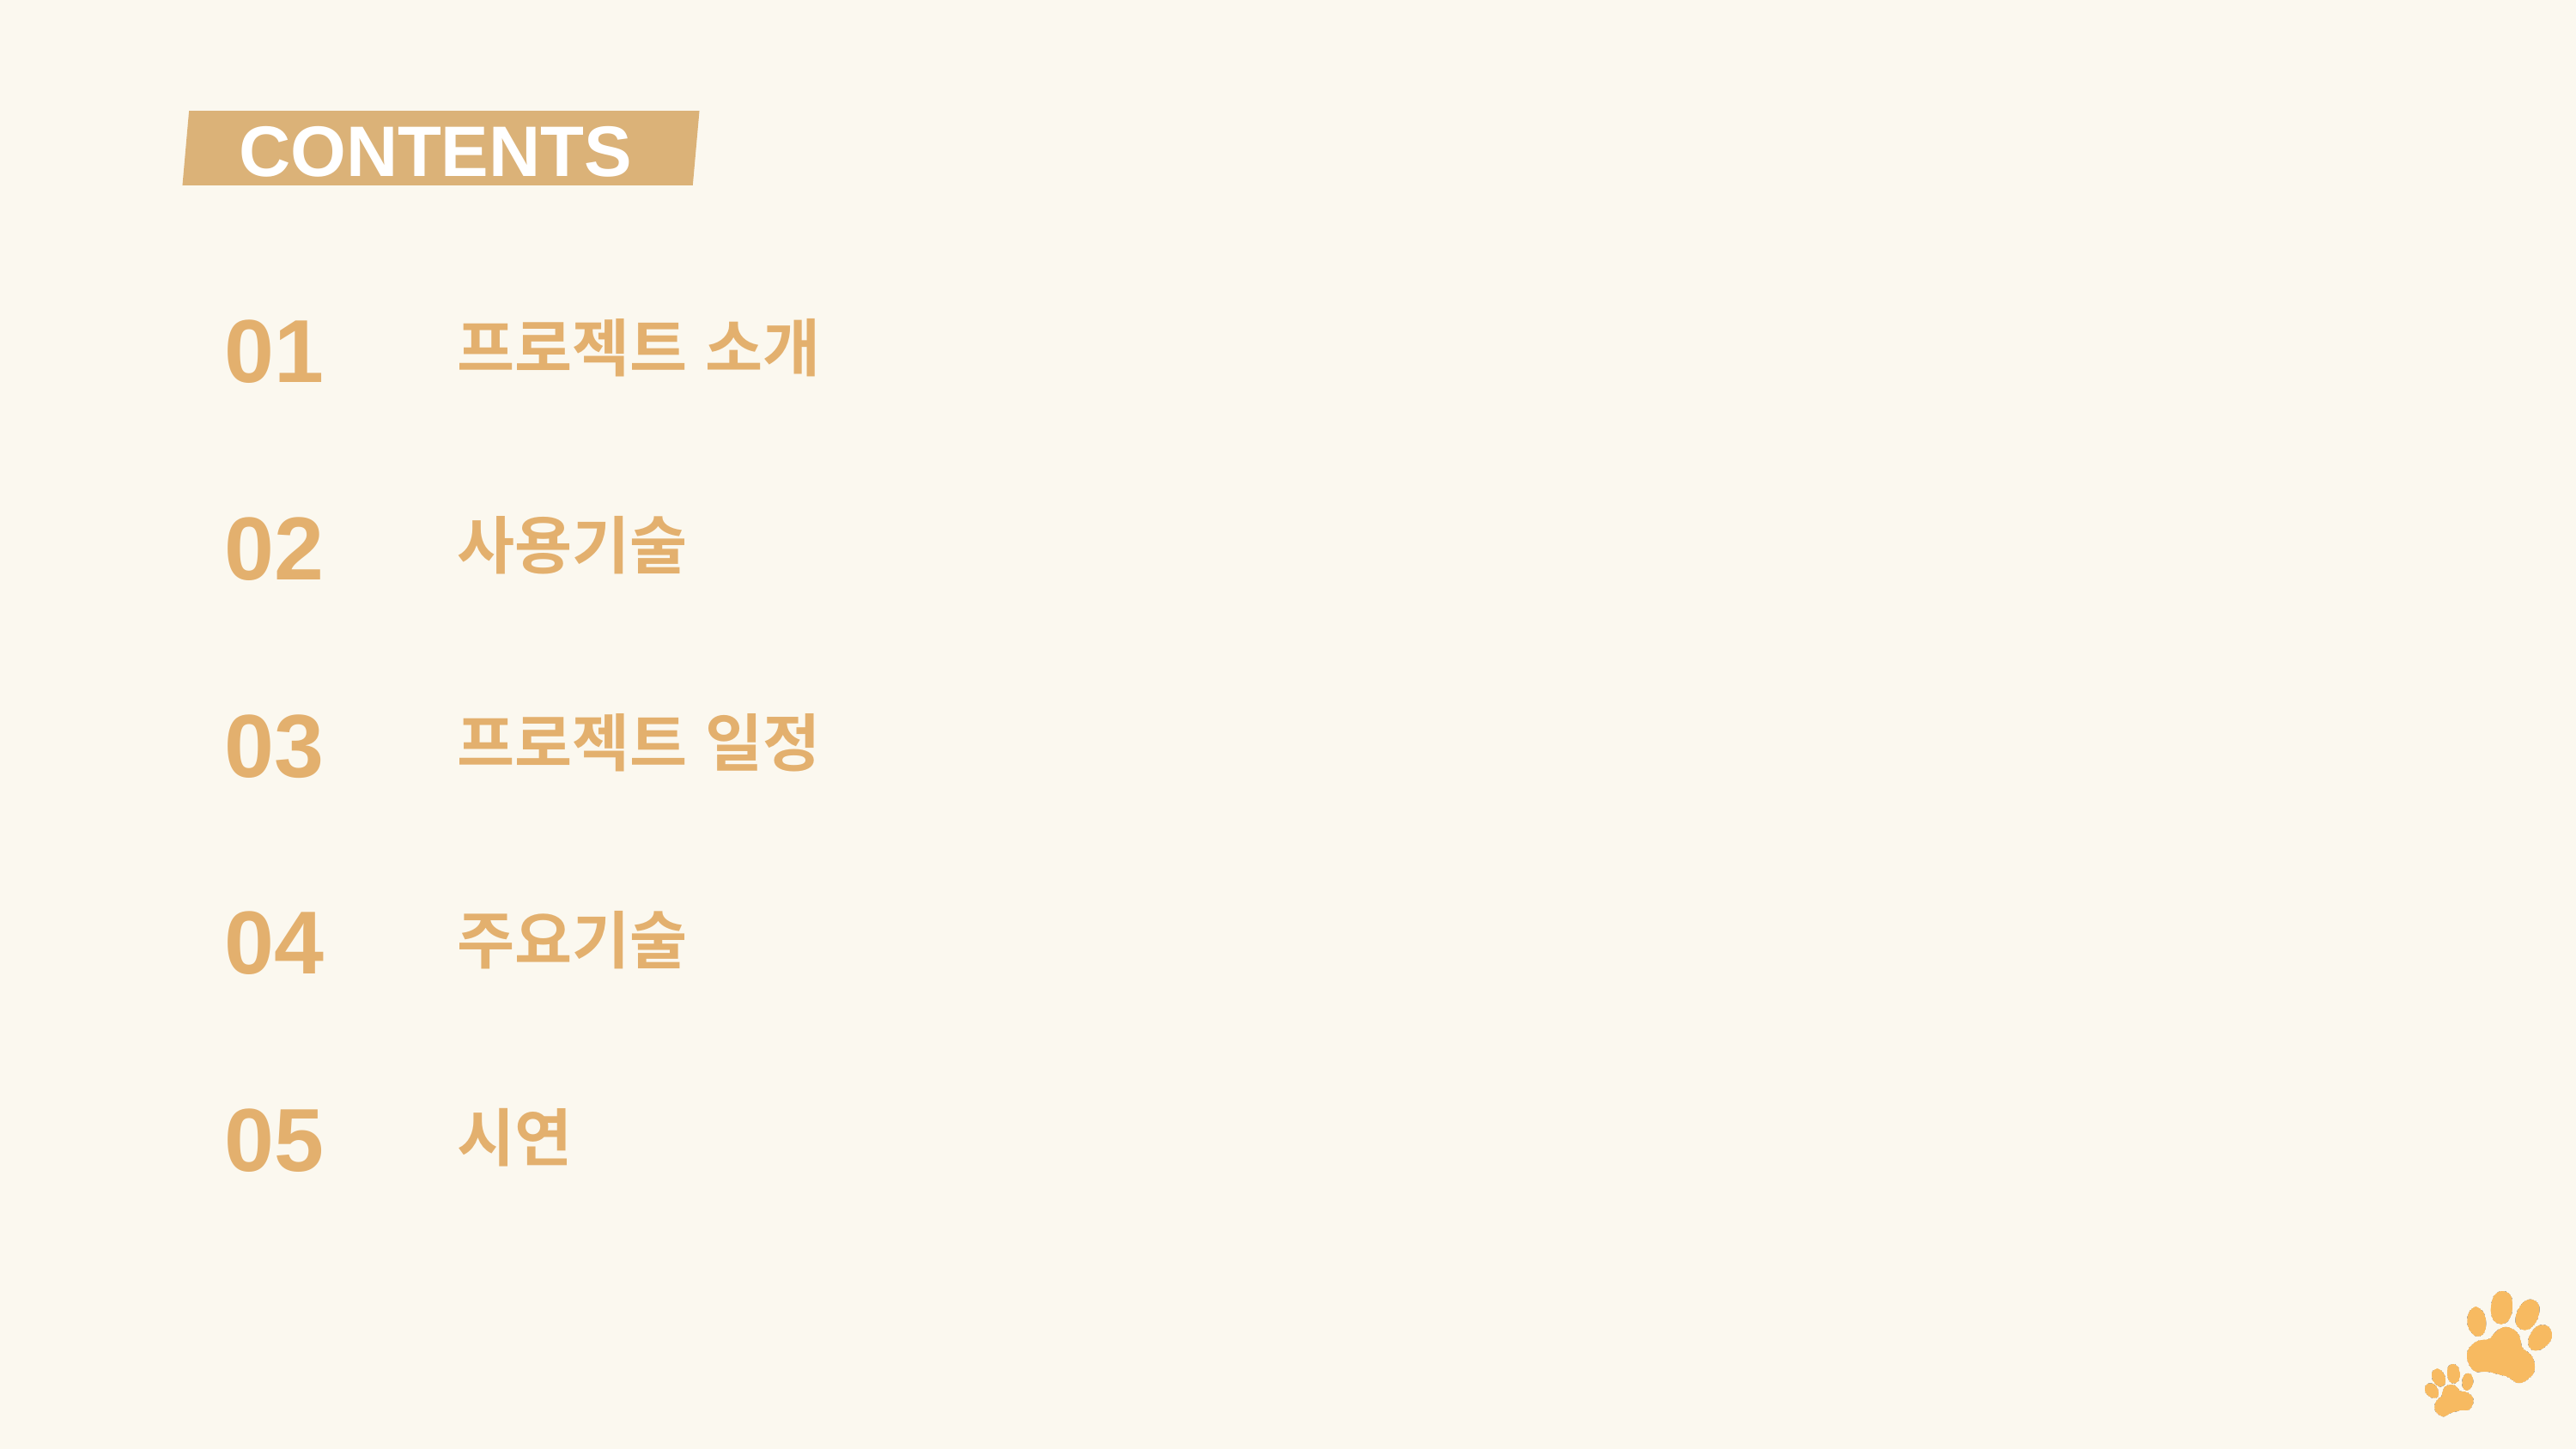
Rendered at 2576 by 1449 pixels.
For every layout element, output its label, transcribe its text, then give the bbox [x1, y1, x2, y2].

text_box [649, 111, 700, 185]
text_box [183, 681, 947, 802]
text_box CONTENTS [233, 99, 649, 197]
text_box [183, 878, 947, 998]
text_box [182, 111, 233, 185]
picture [2421, 1288, 2555, 1419]
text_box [183, 1075, 947, 1196]
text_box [183, 286, 947, 407]
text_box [183, 483, 947, 604]
